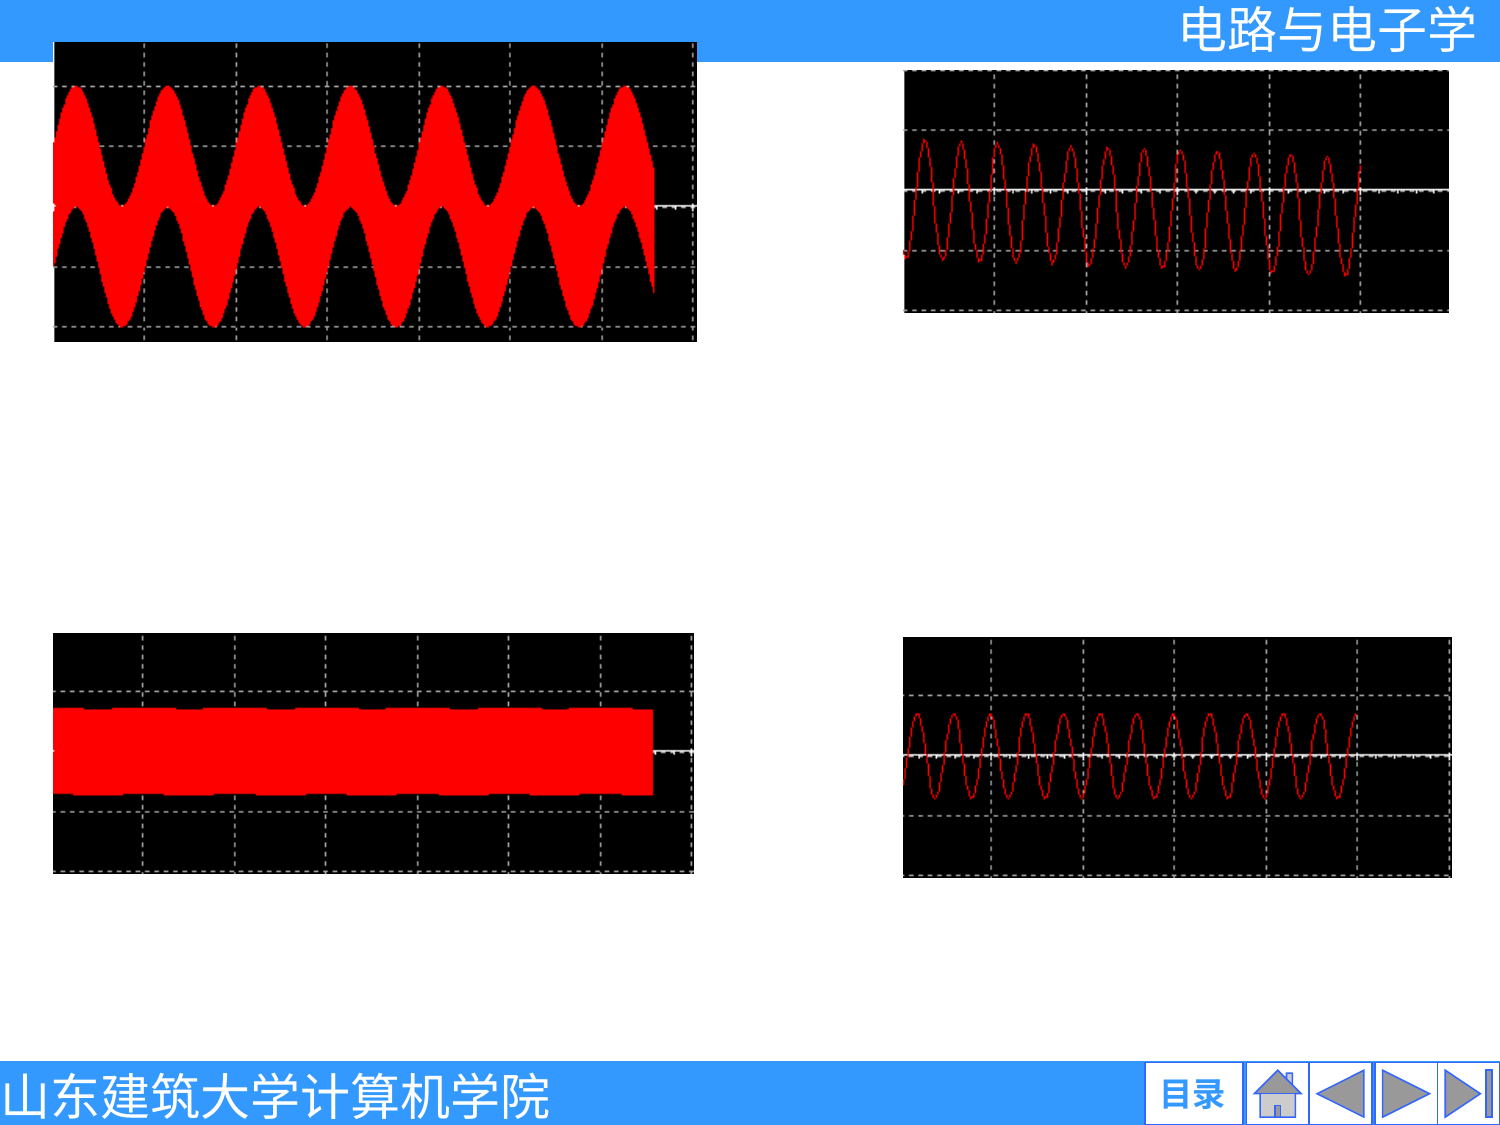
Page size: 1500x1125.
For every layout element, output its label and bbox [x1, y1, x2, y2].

picture [52, 42, 698, 342]
picture [903, 636, 1453, 878]
picture [903, 70, 1450, 314]
picture [52, 633, 694, 875]
